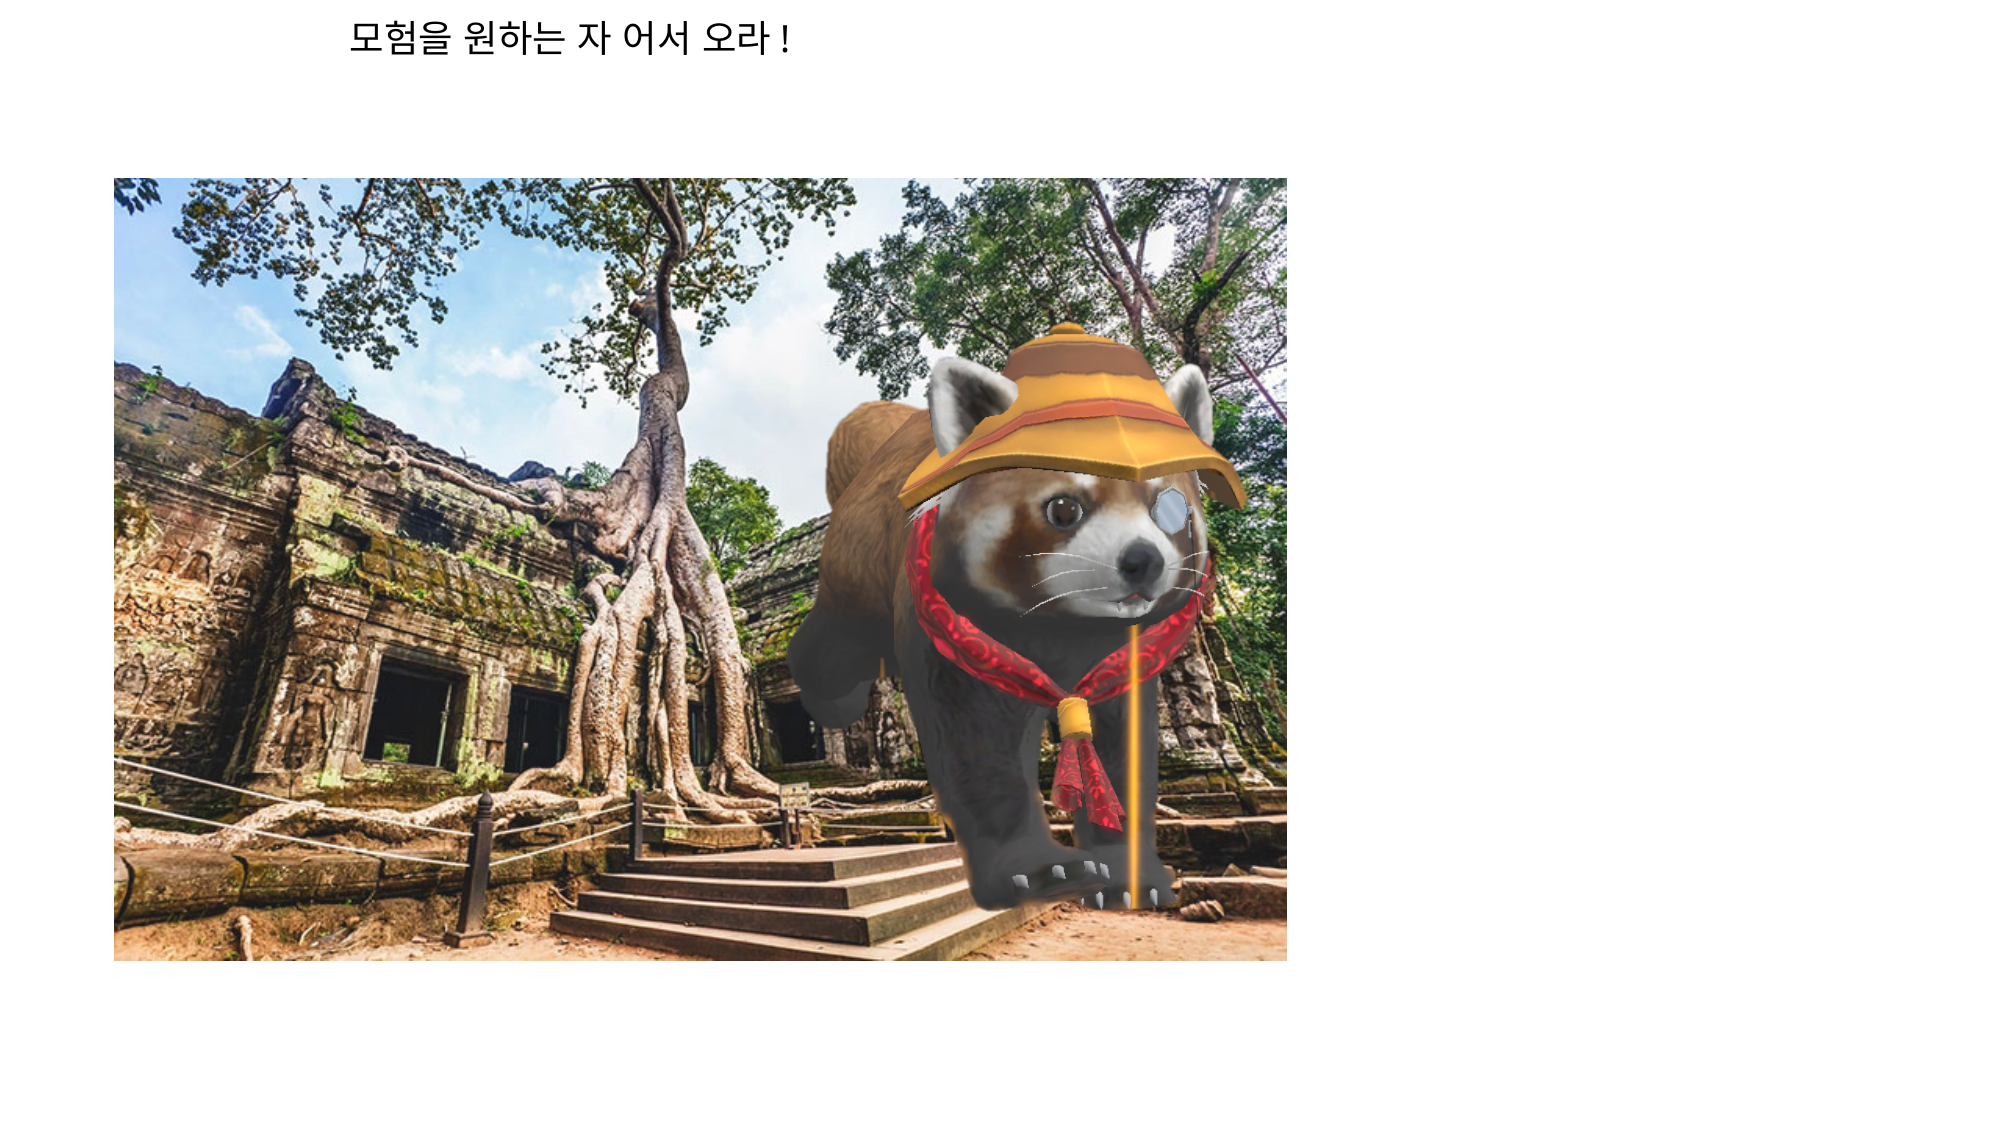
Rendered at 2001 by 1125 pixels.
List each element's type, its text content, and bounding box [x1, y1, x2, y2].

picture [114, 178, 1287, 961]
text_box 모험을 원하는 자 어서 오라! [335, 7, 806, 68]
